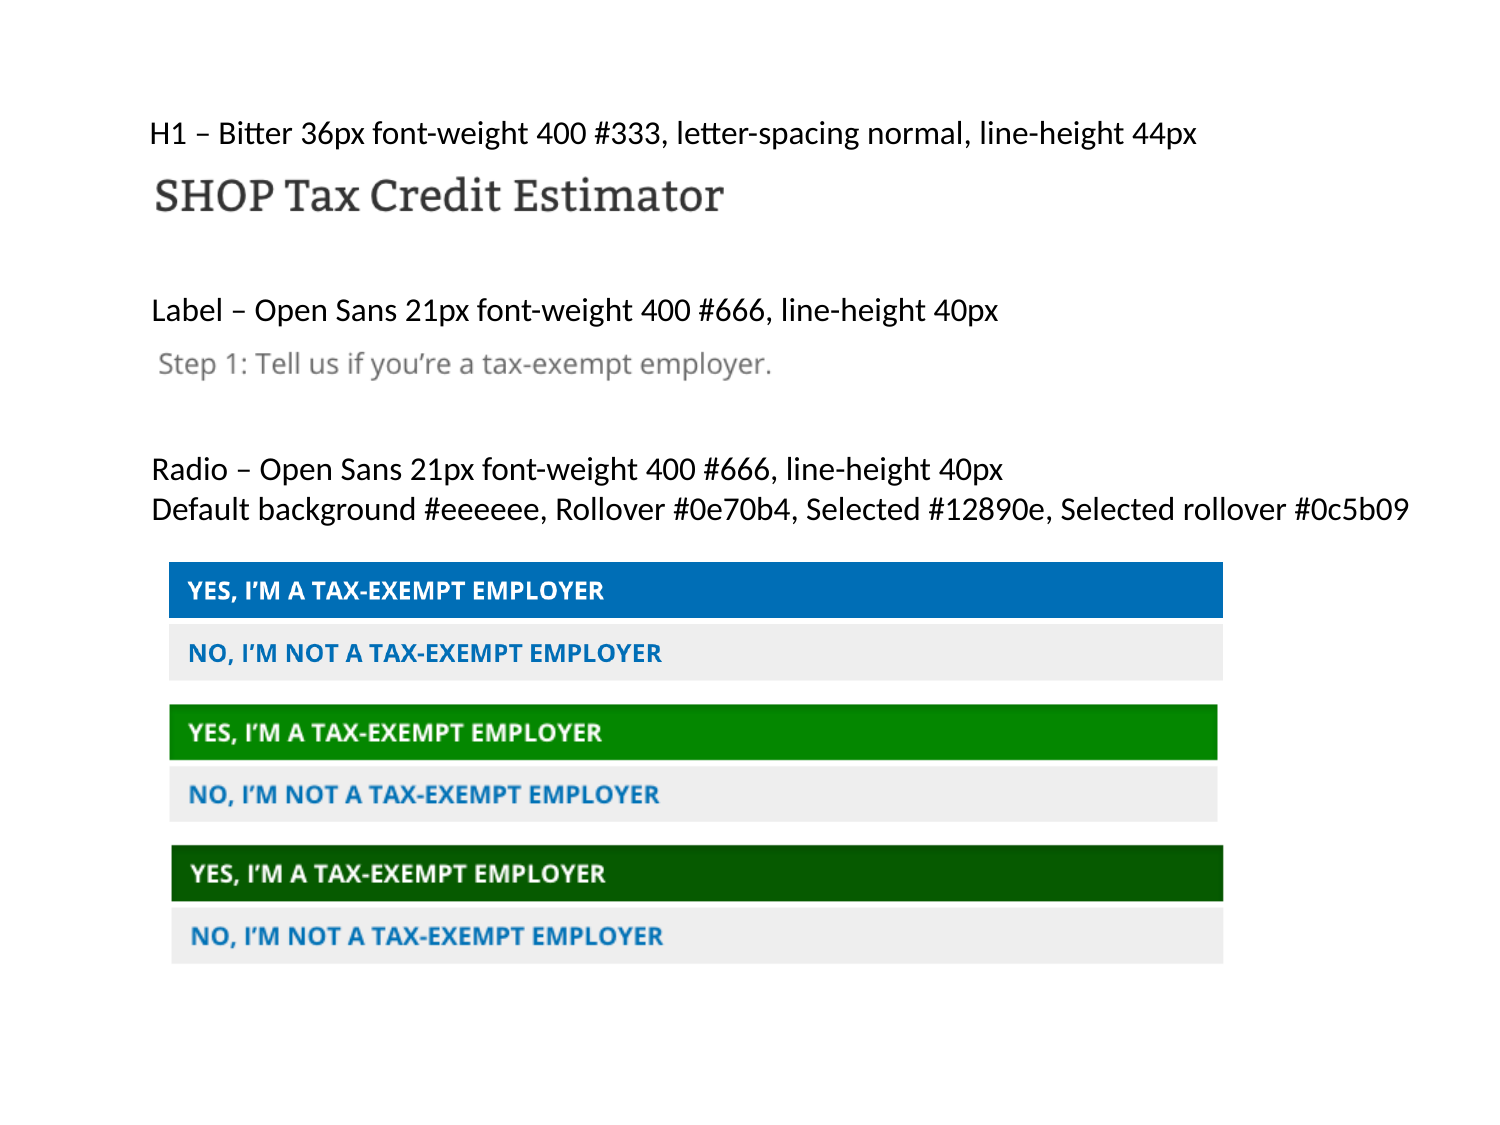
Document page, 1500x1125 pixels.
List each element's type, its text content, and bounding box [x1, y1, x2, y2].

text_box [122, 532, 1256, 989]
picture [105, 153, 763, 248]
text_box Label – Open Sans 21px font-weight 400 #666, line-height 40px [144, 280, 1359, 336]
picture [122, 333, 828, 390]
text_box Radio – Open Sans 21px font-weight 400 #666, line-height 40px Default background #eeeeee, Rollover #0e70b4, Selected #12890e, Selected rollover #0c5b09 [144, 440, 1457, 535]
text_box H1 – Bitter 36px font-weight 400 #333, letter-spacing normal, line-height 44px [142, 104, 1357, 160]
